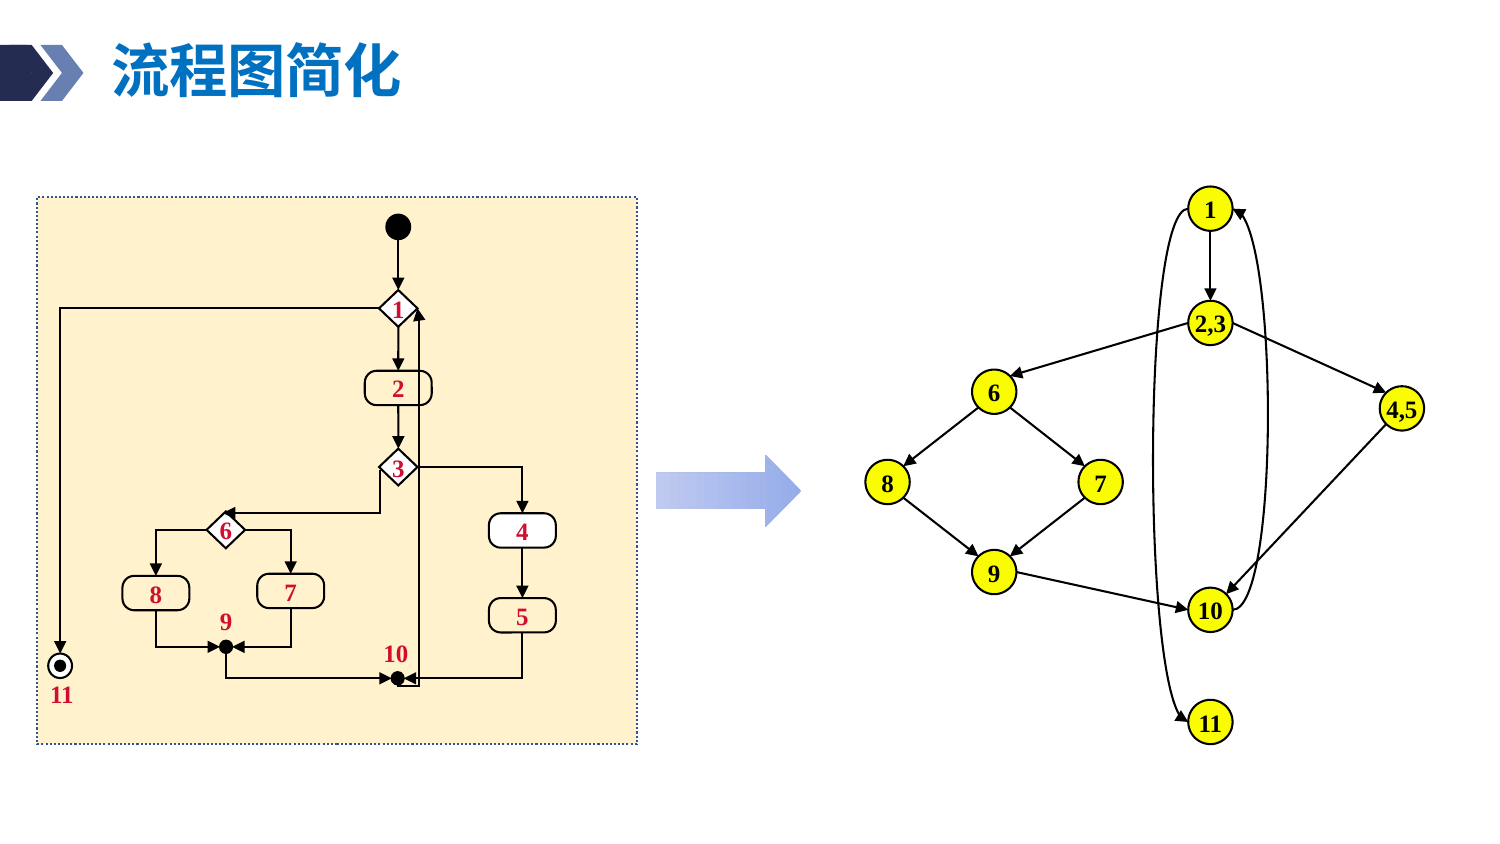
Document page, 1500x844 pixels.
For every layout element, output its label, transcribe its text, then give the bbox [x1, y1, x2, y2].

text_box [865, 186, 1425, 745]
text_box [654, 452, 803, 530]
title 流程图简化 [99, 33, 457, 114]
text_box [37, 197, 637, 745]
